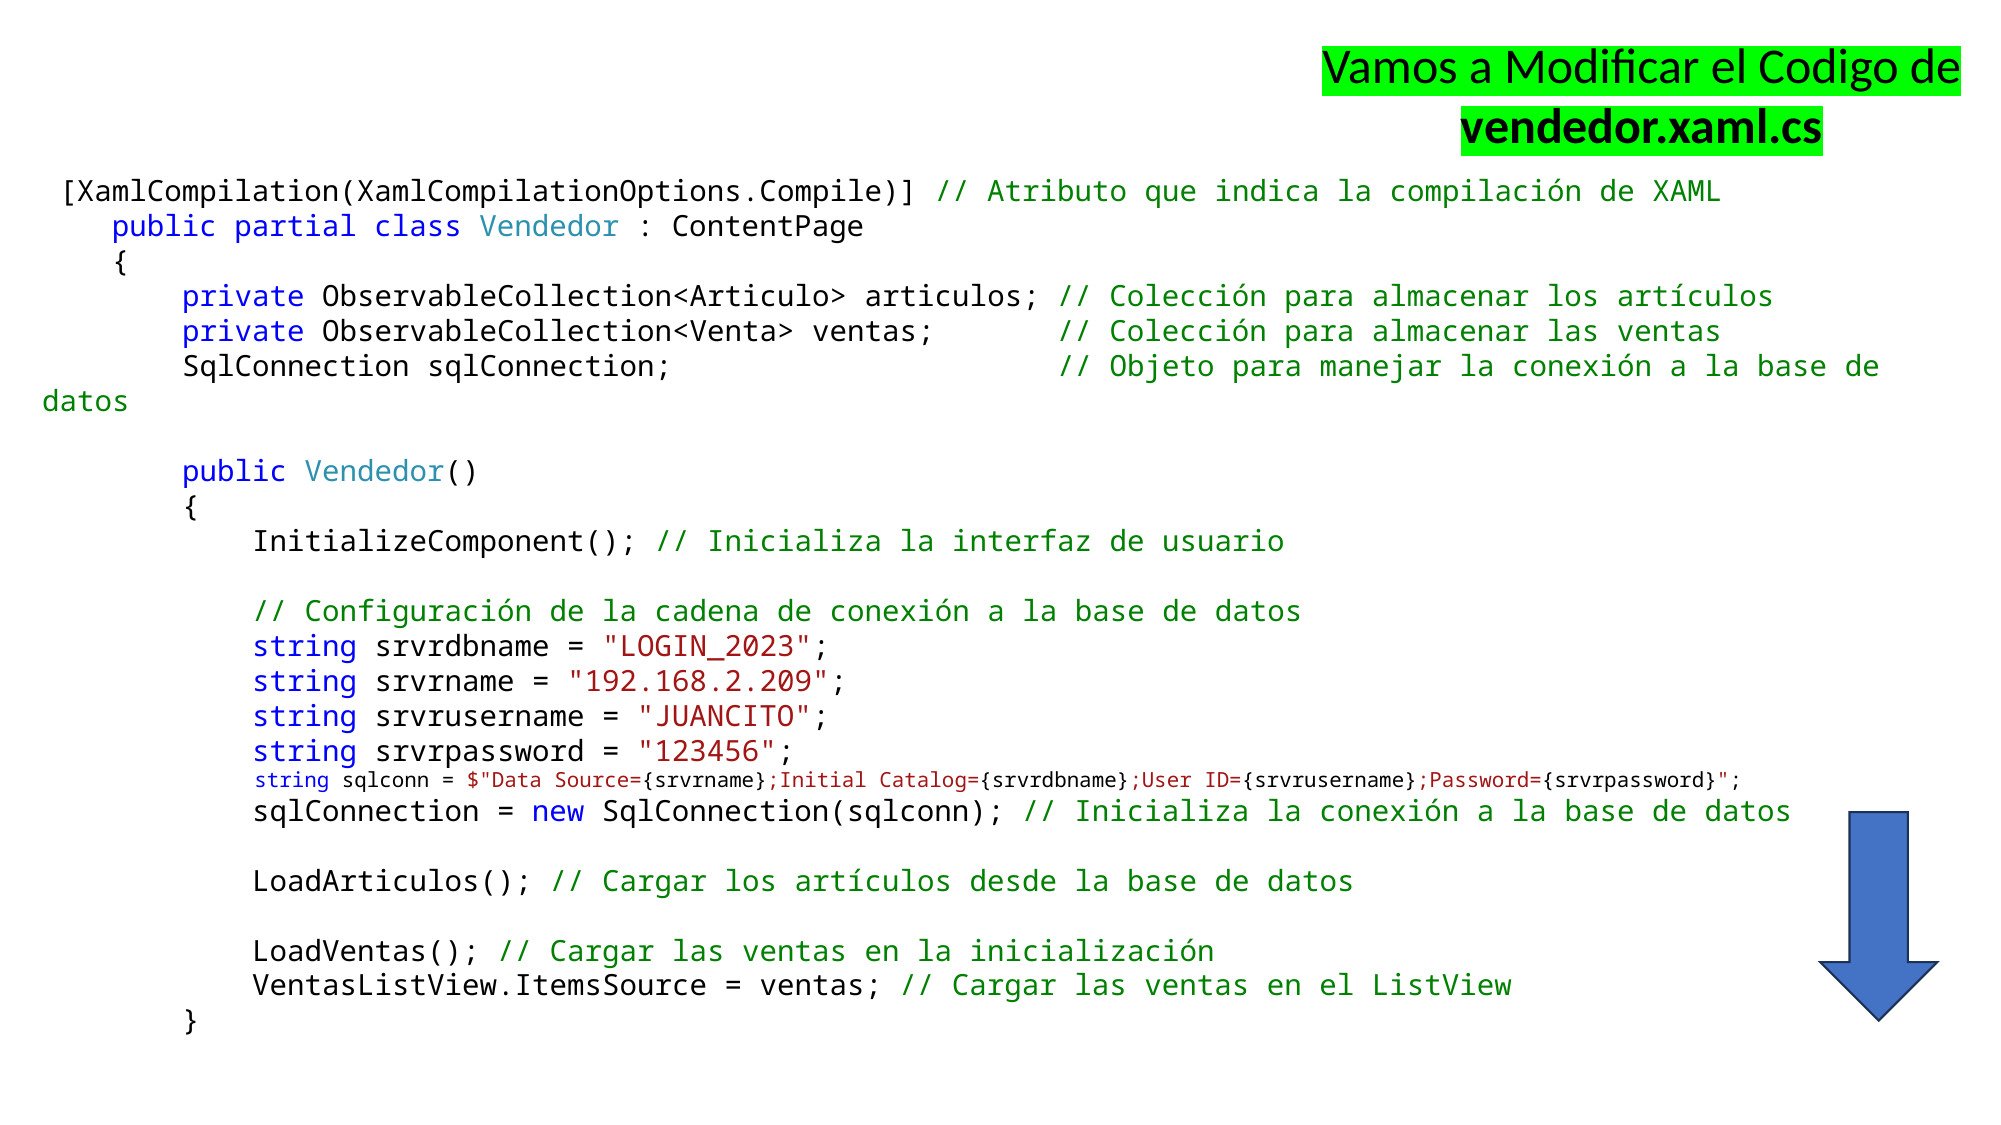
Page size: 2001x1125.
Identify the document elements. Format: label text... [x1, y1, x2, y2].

text_box Vamos a Modificar el Codigo de vendedor.xaml.cs [1283, 25, 2000, 161]
text_box [1817, 811, 1940, 1023]
text_box [XamlCompilation(XamlCompilationOptions.Compile)] // Atributo que indica la compilación de XAML public partial class Vendedor : ContentPage { private ObservableCollection<Articulo> articulos; // Colección para almacenar los artículos private ObservableCollection<Venta> ventas; // Colección para almacenar las ventas SqlConnection sqlConnection; // Objeto para manejar la conexión a la base de datos public Vendedor() { InitializeComponent(); // Inicializa la interfaz de usuario // Configuración de la cadena de conexión a la base de datos string srvrdbname = "LOGIN_2023"; string srvrname = "192.168.2.209"; string srvrusername = "JUANCITO"; string srvrpassword = "123456"; string sqlconn = $"Data Source={srvrname};Initial Catalog={srvrdbname};User ID={srvrusername};Password={srvrpassword}"; sqlConnection = new SqlConnection(sqlconn); // Inicializa la conexión a la base de datos LoadArticulos(); // Cargar los artículos desde la base de datos LoadVentas(); // Cargar las ventas en la inicialización VentasListView.ItemsSource = ventas; // Cargar las ventas en el ListView } [27, 165, 1973, 1044]
